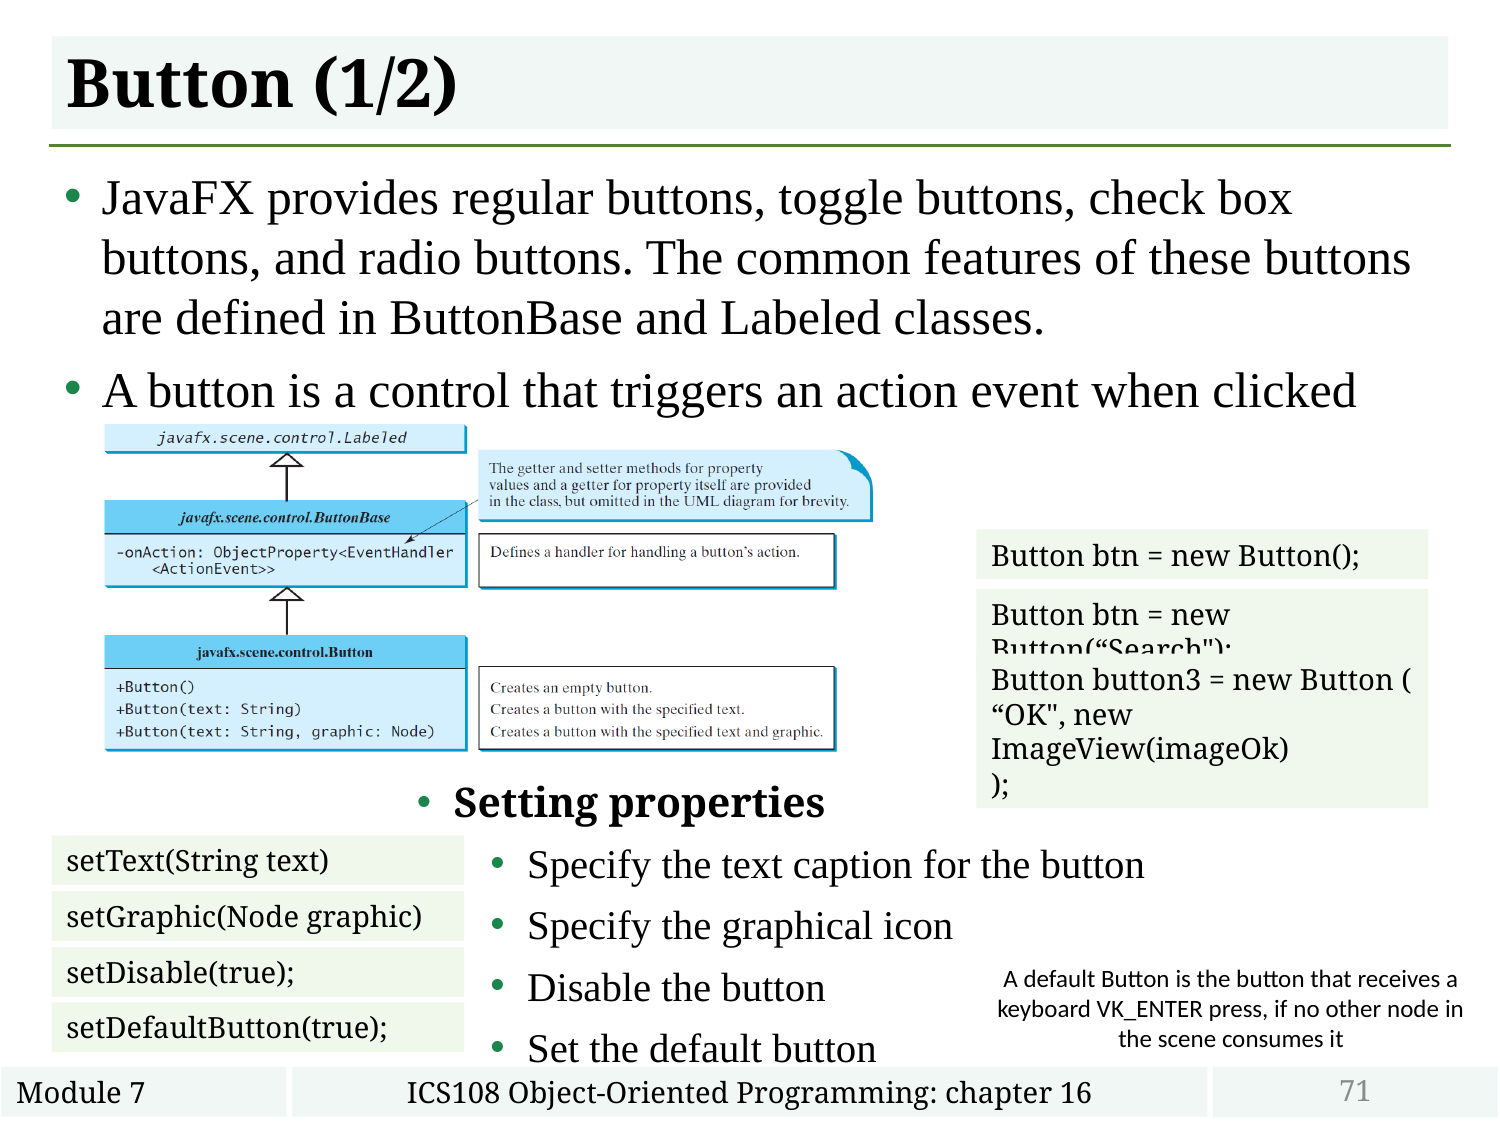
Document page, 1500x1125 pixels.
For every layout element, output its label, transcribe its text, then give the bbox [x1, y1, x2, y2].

text_box setText(String text) [51, 835, 401, 885]
text_box setGraphic(Node graphic) [51, 891, 401, 941]
text_box Button btn = new Button(“Search"); [976, 588, 1429, 653]
title Button (1/2) [51, 36, 1449, 130]
text_box Button button3 = new Button ( “OK", new ImageView(imageOk) ); [976, 653, 1429, 809]
picture [100, 422, 876, 756]
text_box A default Button is the button that receives a keyboard VK_ENTER press, if no other node in the scene consumes it [976, 955, 1487, 1061]
slide_number 71 [1212, 1066, 1498, 1118]
text_box setDisable(true); [51, 947, 401, 997]
text_box Button btn = new Button(); [976, 529, 1429, 580]
text_box setDefaultButton(true); [51, 1002, 401, 1053]
list JavaFX provides regular buttons, toggle buttons, check box buttons, and radio buttons. The common features of these buttons are defined in ButtonBase and Labeled classes. A button is a control that triggers an action event when clicked [49, 157, 1451, 1060]
text_box Setting properties Specify the text caption for the button Specify the graphical icon Disable the button Set the default button [401, 769, 1326, 1079]
